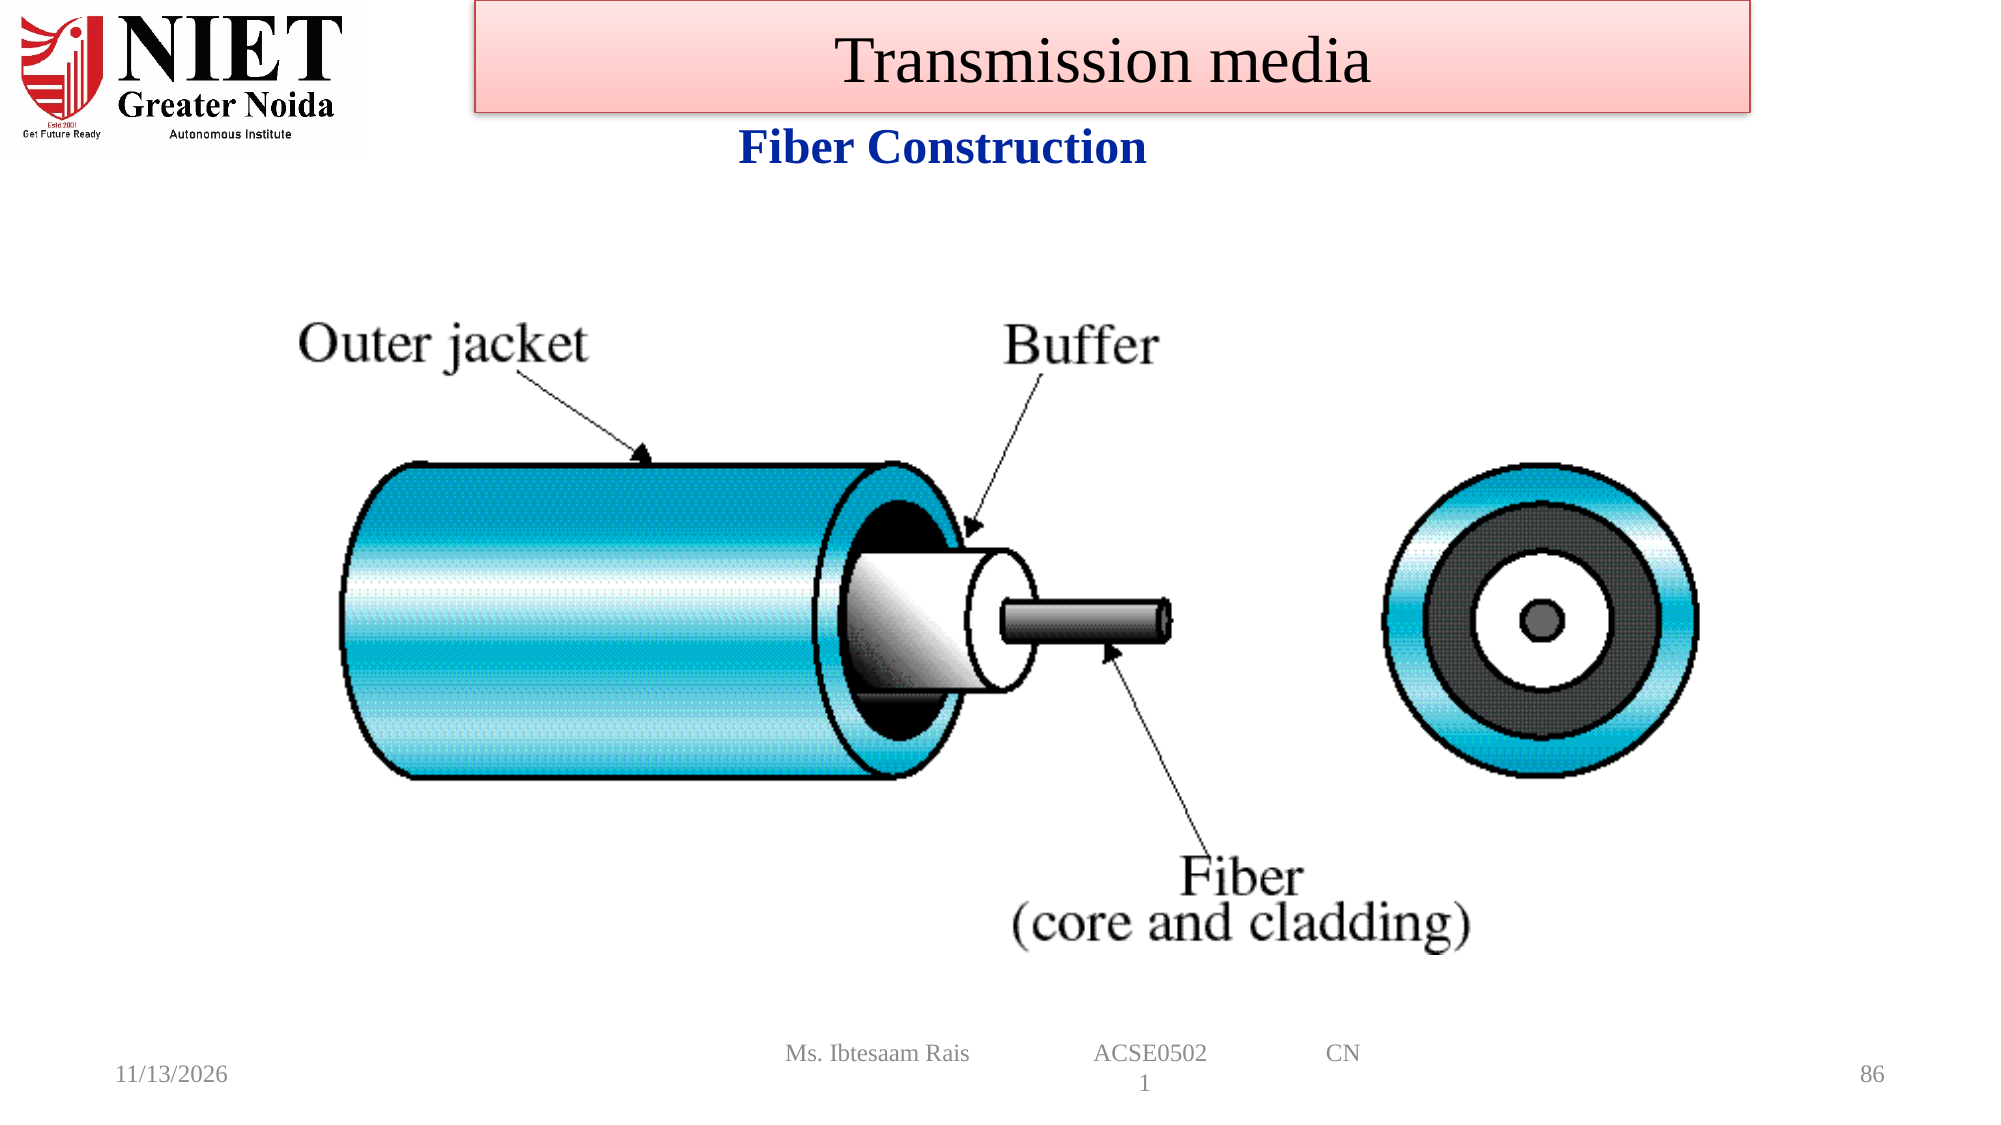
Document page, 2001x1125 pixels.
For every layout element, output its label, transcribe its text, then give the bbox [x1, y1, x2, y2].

picture [296, 307, 1700, 955]
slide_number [99, 1042, 567, 1103]
text_box Fiber Construction [723, 120, 1163, 182]
slide_number 86 [1433, 1042, 1900, 1103]
footer Ms. Ibtesaam Rais ACSE0502 CN 1 [762, 1042, 1528, 1090]
picture [0, 0, 363, 156]
text_box Transmission media [474, 0, 1751, 113]
